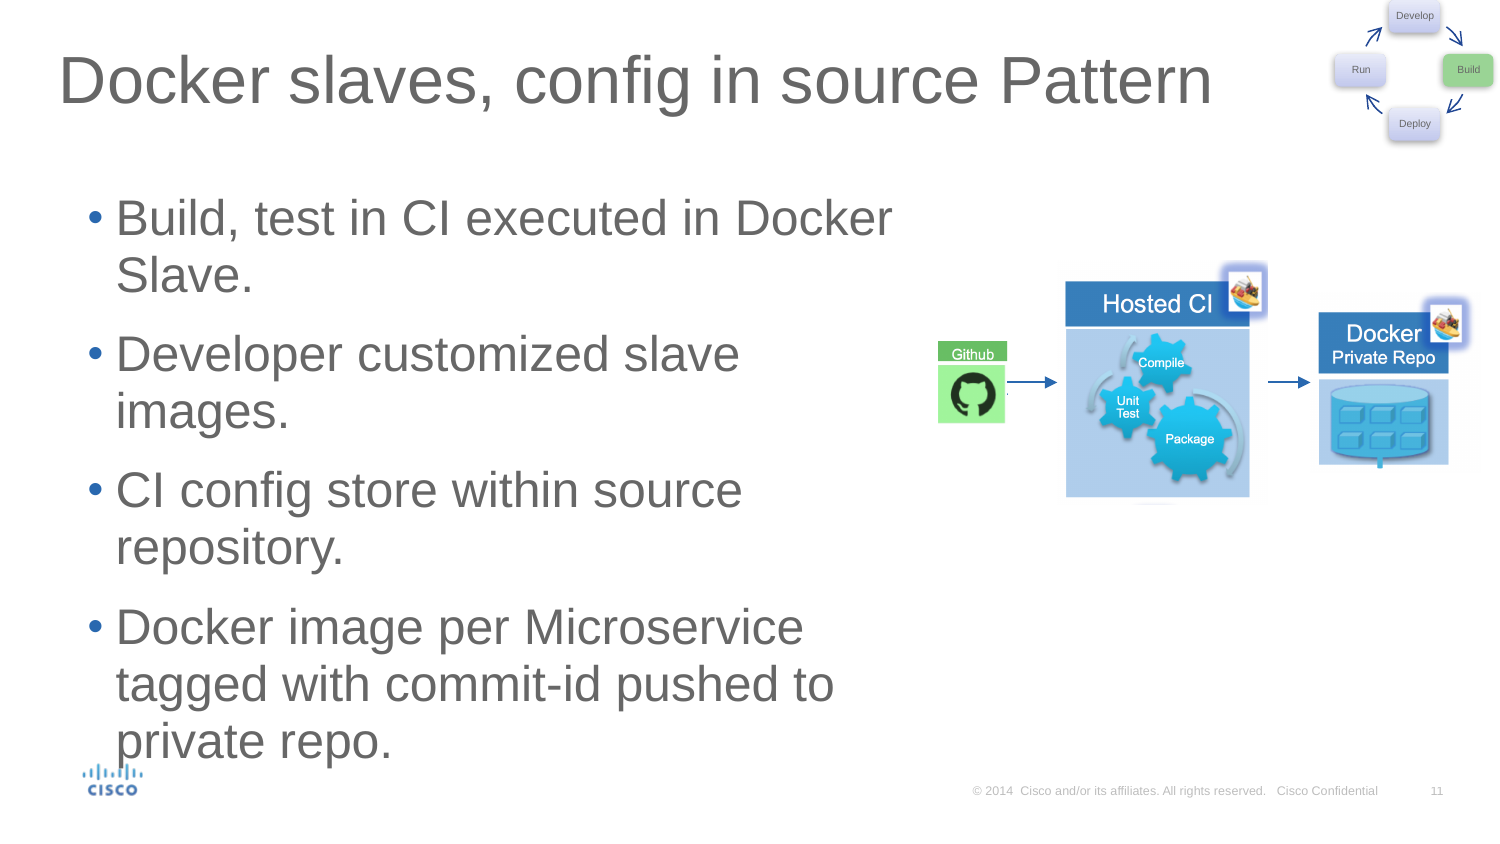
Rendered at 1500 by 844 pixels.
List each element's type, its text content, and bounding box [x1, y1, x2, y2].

title Docker slaves, config in source Pattern [44, 24, 1274, 145]
picture [1056, 260, 1269, 505]
text_box Build, test in CI executed in Docker Slave. Developer customized slave images. CI config store within source repository. Docker image per Microservice tagged with commit-id pushed to private repo. [72, 182, 922, 763]
picture [77, 763, 149, 803]
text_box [1278, 0, 1500, 141]
picture [937, 341, 1008, 424]
picture [1310, 291, 1481, 474]
